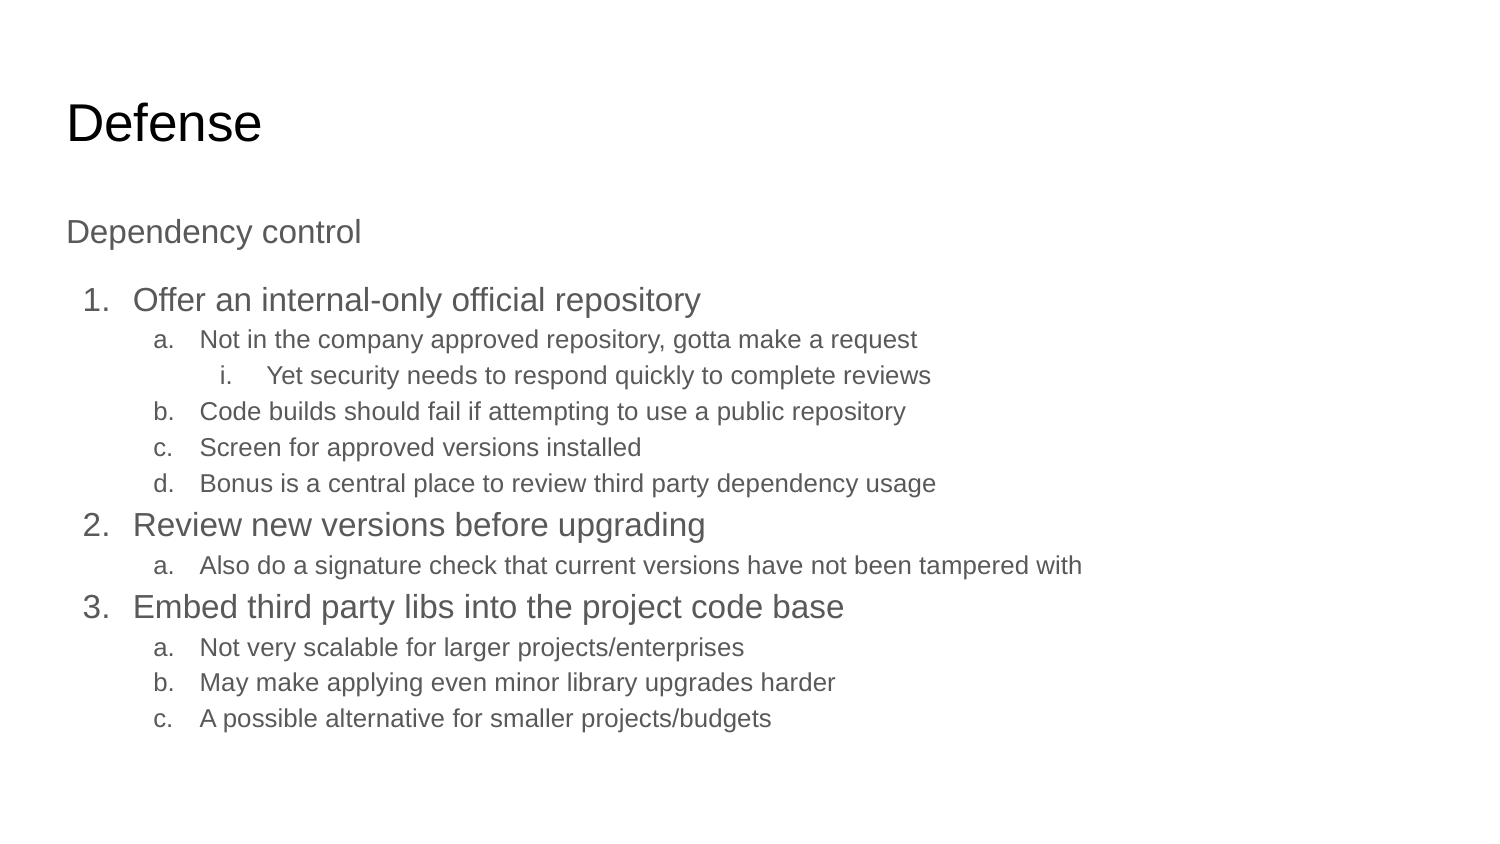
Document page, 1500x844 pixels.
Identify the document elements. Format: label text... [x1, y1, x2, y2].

list Dependency control Offer an internal-only official repository Not in the company approved repository, gotta make a request Yet security needs to respond quickly to complete reviews Code builds should fail if attempting to use a public repository Screen for approved versions installed Bonus is a central place to review third party dependency usage Review new versions before upgrading Also do a signature check that current versions have not been tampered with Embed third party libs into the project code base Not very scalable for larger projects/enterprises May make applying even minor library upgrades harder A possible alternative for smaller projects/budgets [51, 189, 1449, 750]
title Defense [51, 72, 1449, 167]
